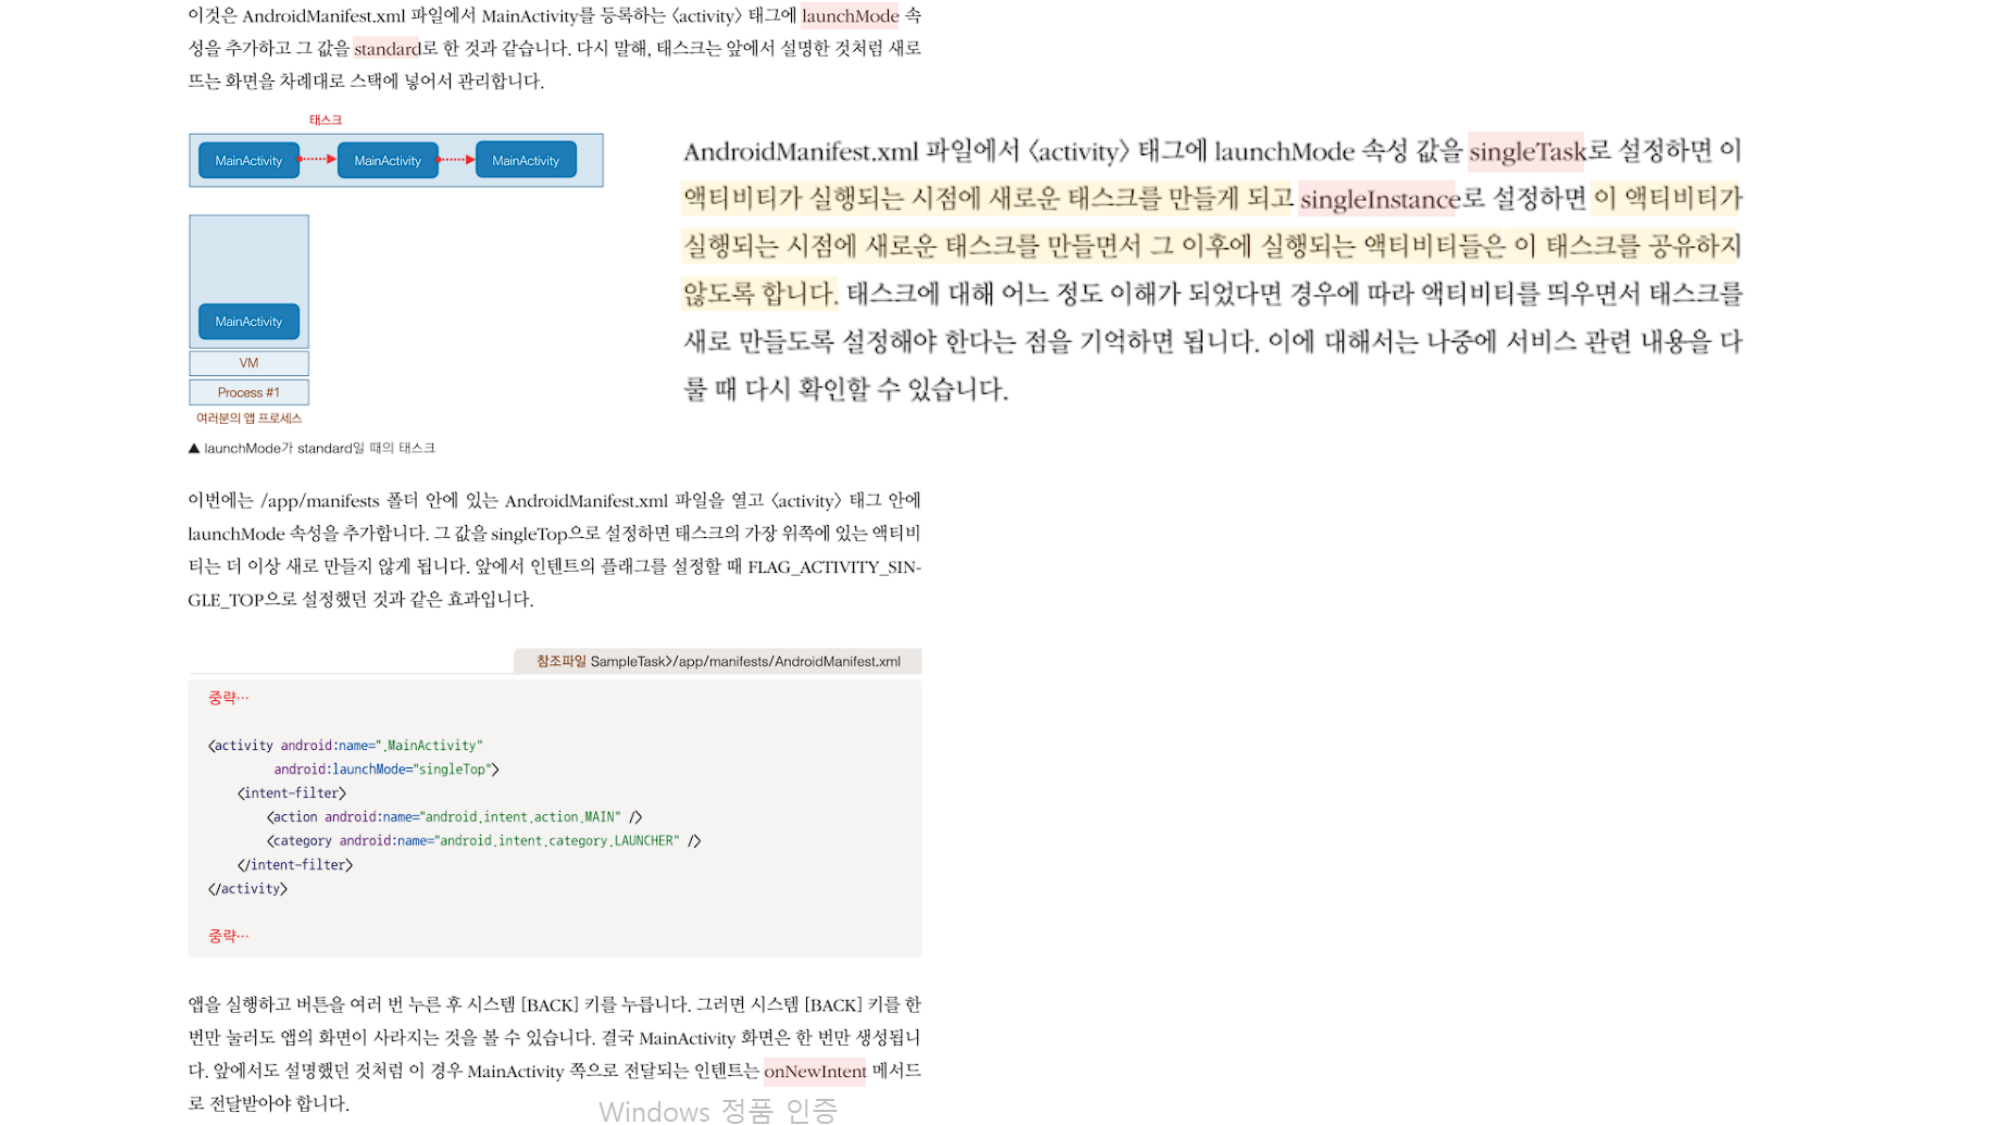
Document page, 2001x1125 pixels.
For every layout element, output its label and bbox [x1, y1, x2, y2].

picture [180, 0, 1820, 1125]
